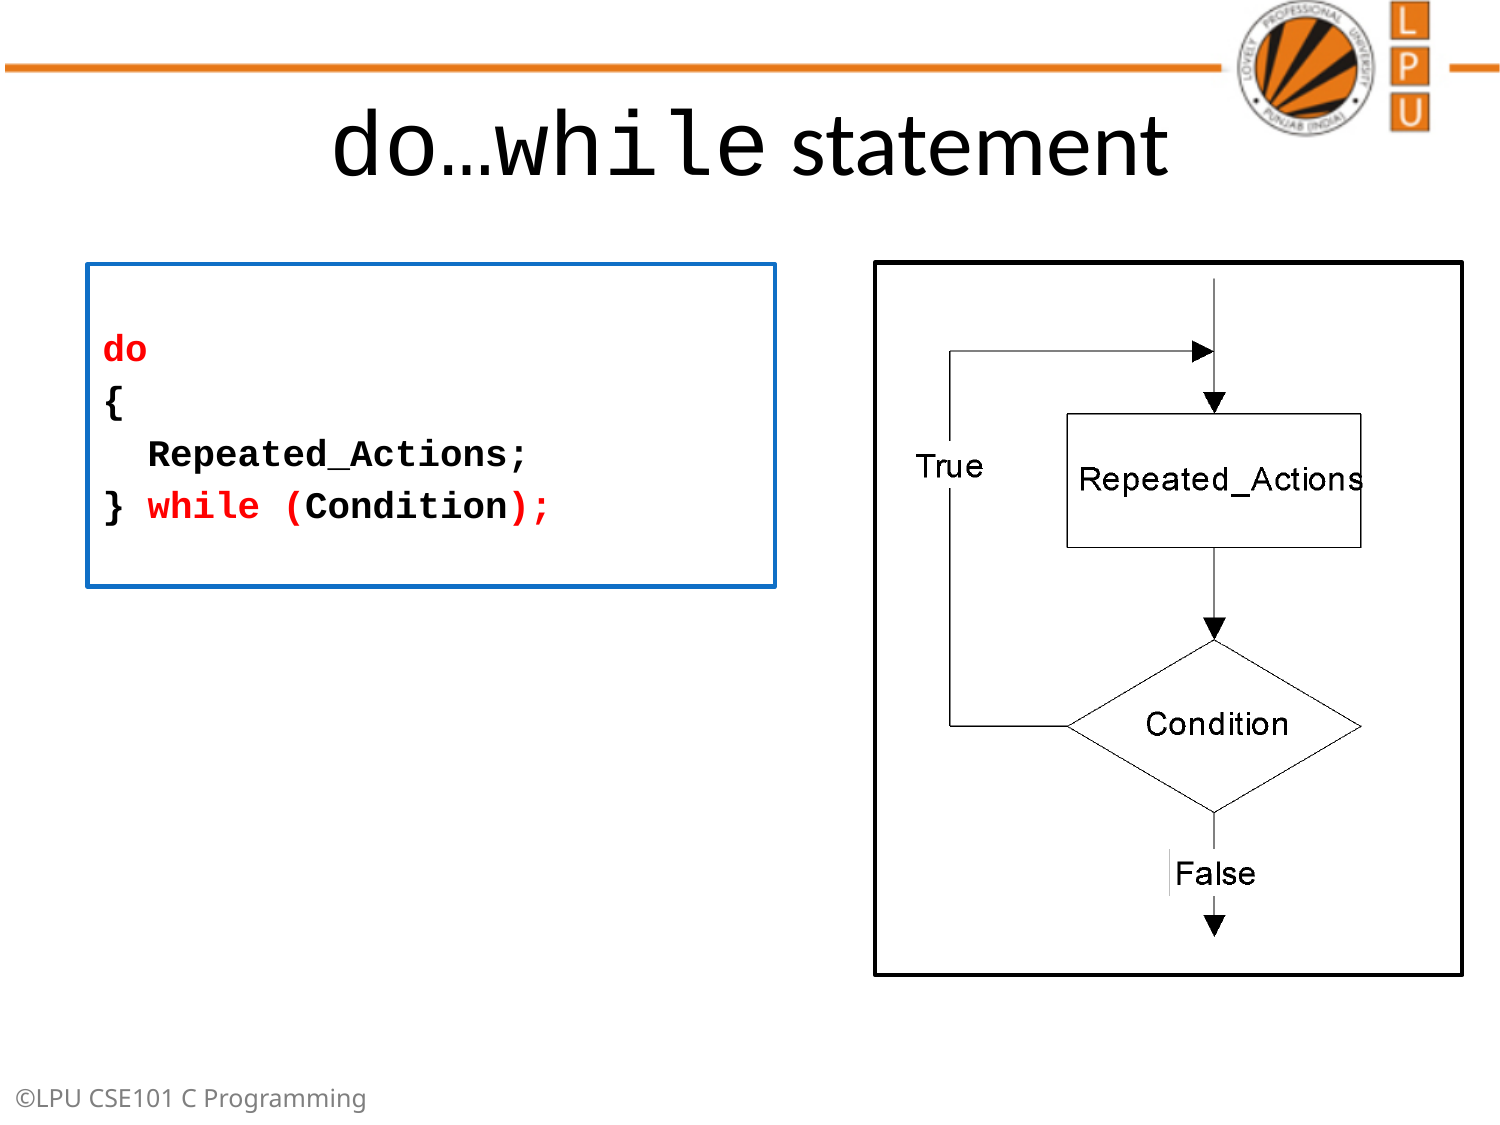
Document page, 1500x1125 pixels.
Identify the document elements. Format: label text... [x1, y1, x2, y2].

text_box [874, 262, 1463, 975]
title do…while statement [75, 45, 1425, 233]
text_box do { Repeated_Actions; } while (Condition); [87, 264, 775, 587]
picture [5, 0, 1500, 155]
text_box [862, 249, 1364, 963]
